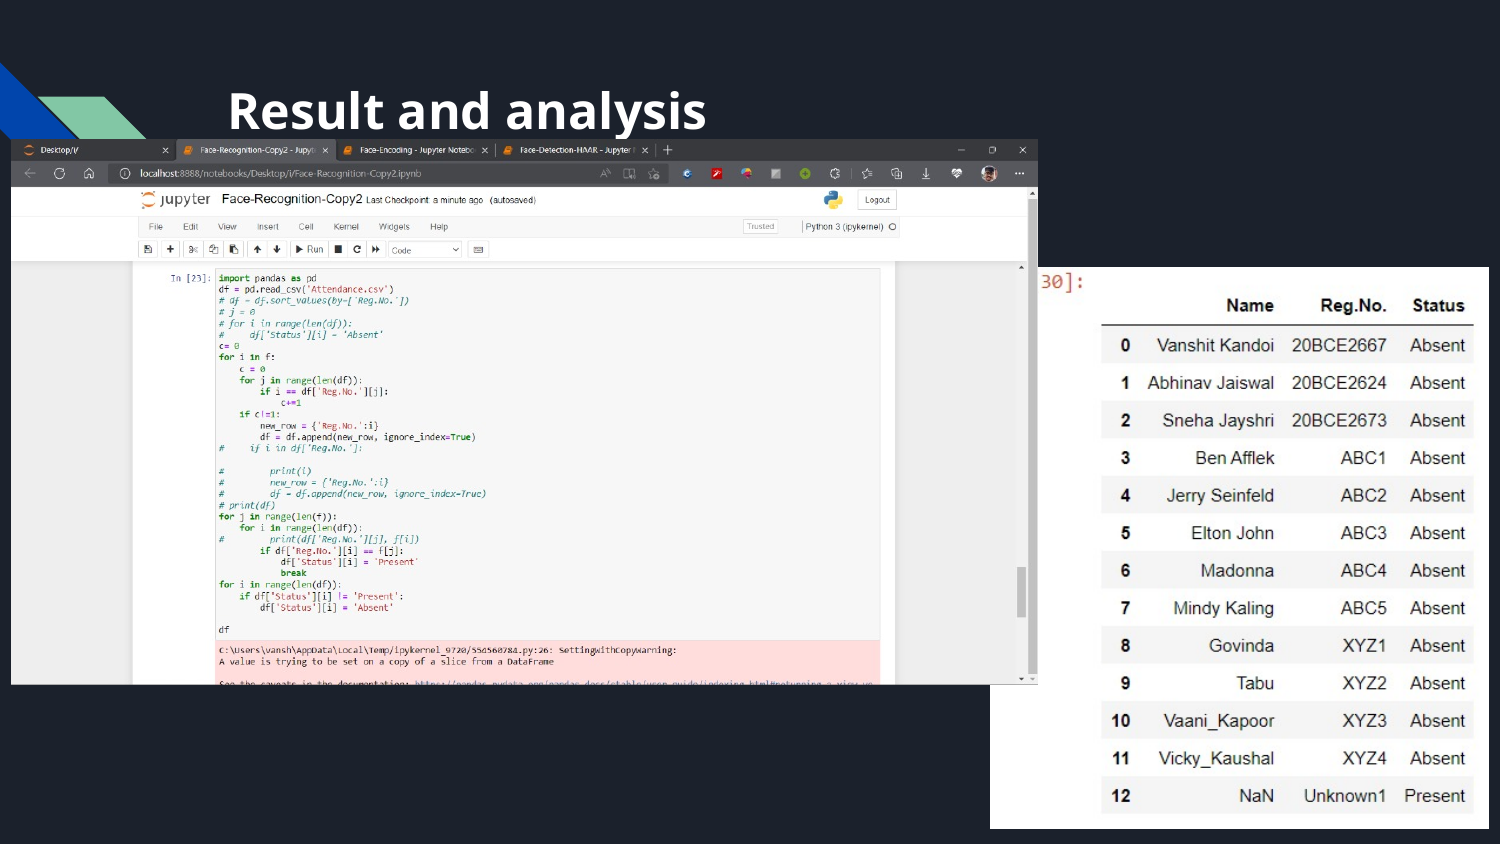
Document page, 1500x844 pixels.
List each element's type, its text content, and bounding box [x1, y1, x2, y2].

title Result and analysis [212, 64, 1368, 215]
picture [11, 139, 1489, 830]
